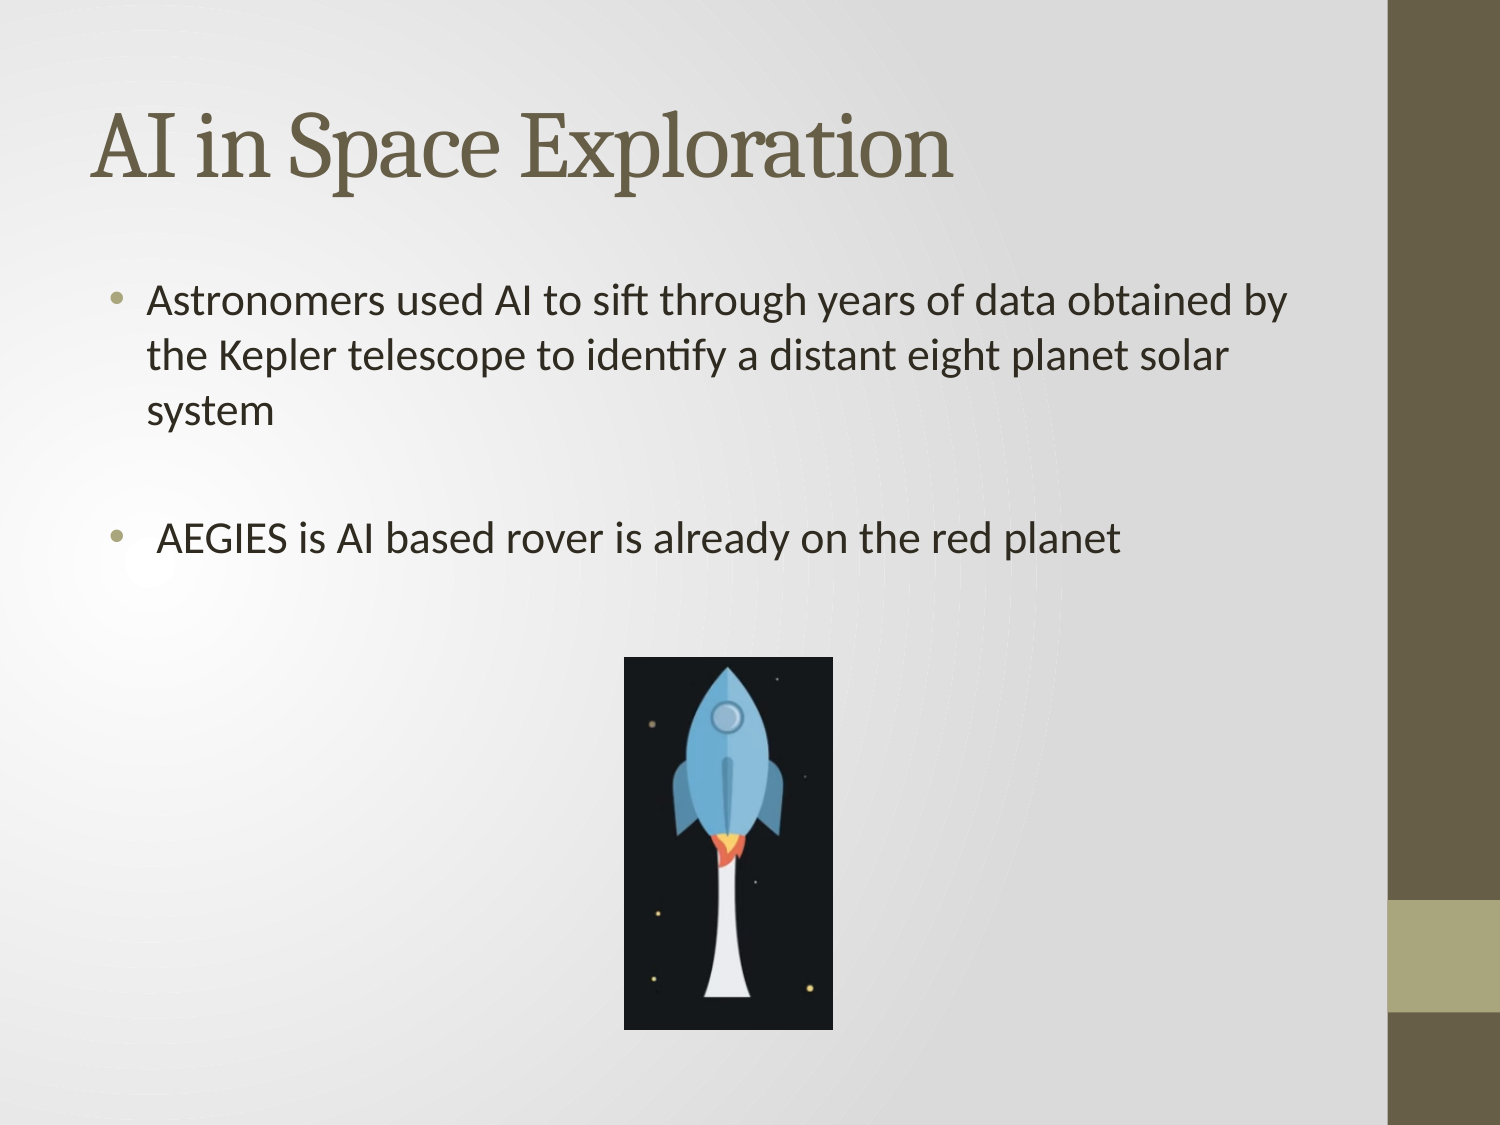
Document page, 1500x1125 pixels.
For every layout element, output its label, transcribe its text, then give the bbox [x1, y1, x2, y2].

title AI in Space Exploration [75, 45, 1325, 233]
list Astronomers used AI to sift through years of data obtained by the Kepler telescope to identify a distant eight planet solar system AEGIES is AI based rover is already on the red planet [75, 262, 1325, 1050]
picture [624, 656, 834, 1031]
